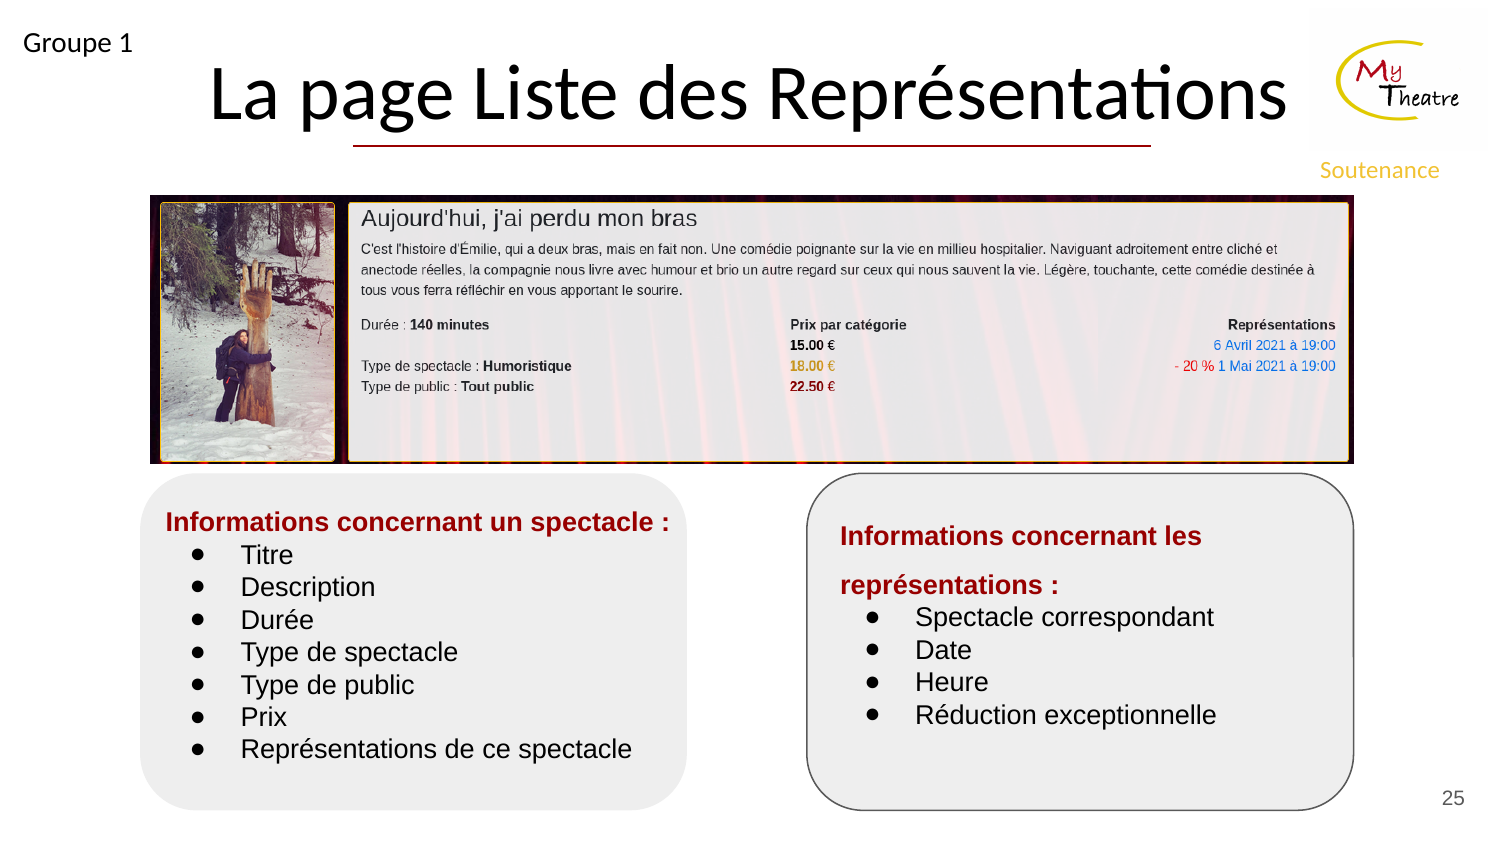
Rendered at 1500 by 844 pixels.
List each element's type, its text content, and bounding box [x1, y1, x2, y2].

subtitle Soutenance [1285, 151, 1475, 199]
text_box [806, 473, 1354, 811]
picture [150, 195, 1354, 465]
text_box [139, 473, 751, 811]
text_box Groupe 1 [8, 8, 120, 109]
title La page Liste des Représentations [120, 8, 1307, 151]
slide_number ‹#› [1389, 764, 1480, 830]
picture [1309, 7, 1488, 151]
